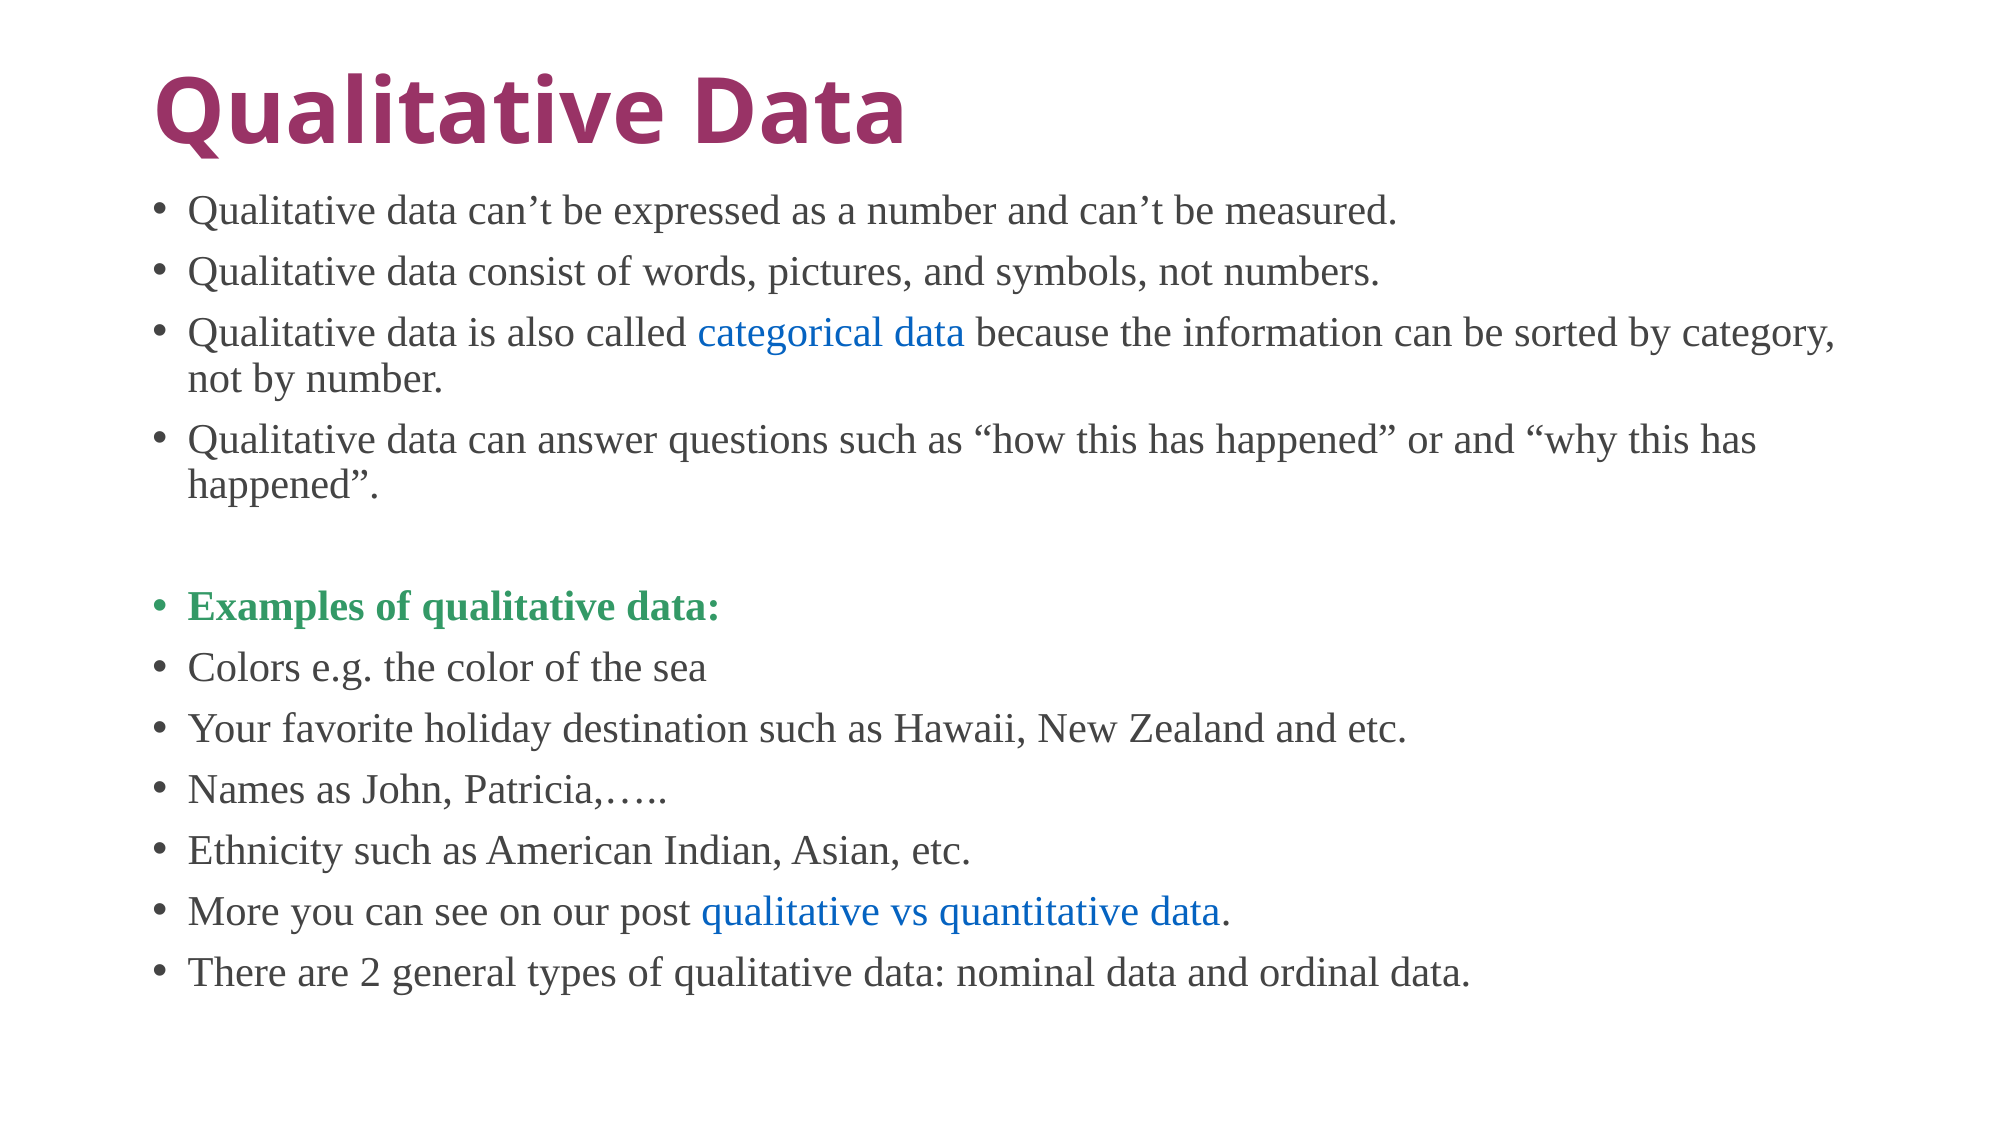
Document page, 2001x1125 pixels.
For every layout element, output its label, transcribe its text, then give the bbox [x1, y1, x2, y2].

list Qualitative data can’t be expressed as a number and can’t be measured. Qualitative data consist of words, pictures, and symbols, not numbers. Qualitative data is also called categorical data because the information can be sorted by category, not by number. Qualitative data can answer questions such as “how this has happened” or and “why this has happened”. Examples of qualitative data: Colors e.g. the color of the sea Your favorite holiday destination such as Hawaii, New Zealand and etc. Names as John, Patricia,….. Ethnicity such as American Indian, Asian, etc. More you can see on our post qualitative vs quantitative data. There are 2 general types of qualitative data: nominal data and ordinal data. [137, 180, 1863, 1014]
title Qualitative Data [137, 59, 1863, 180]
